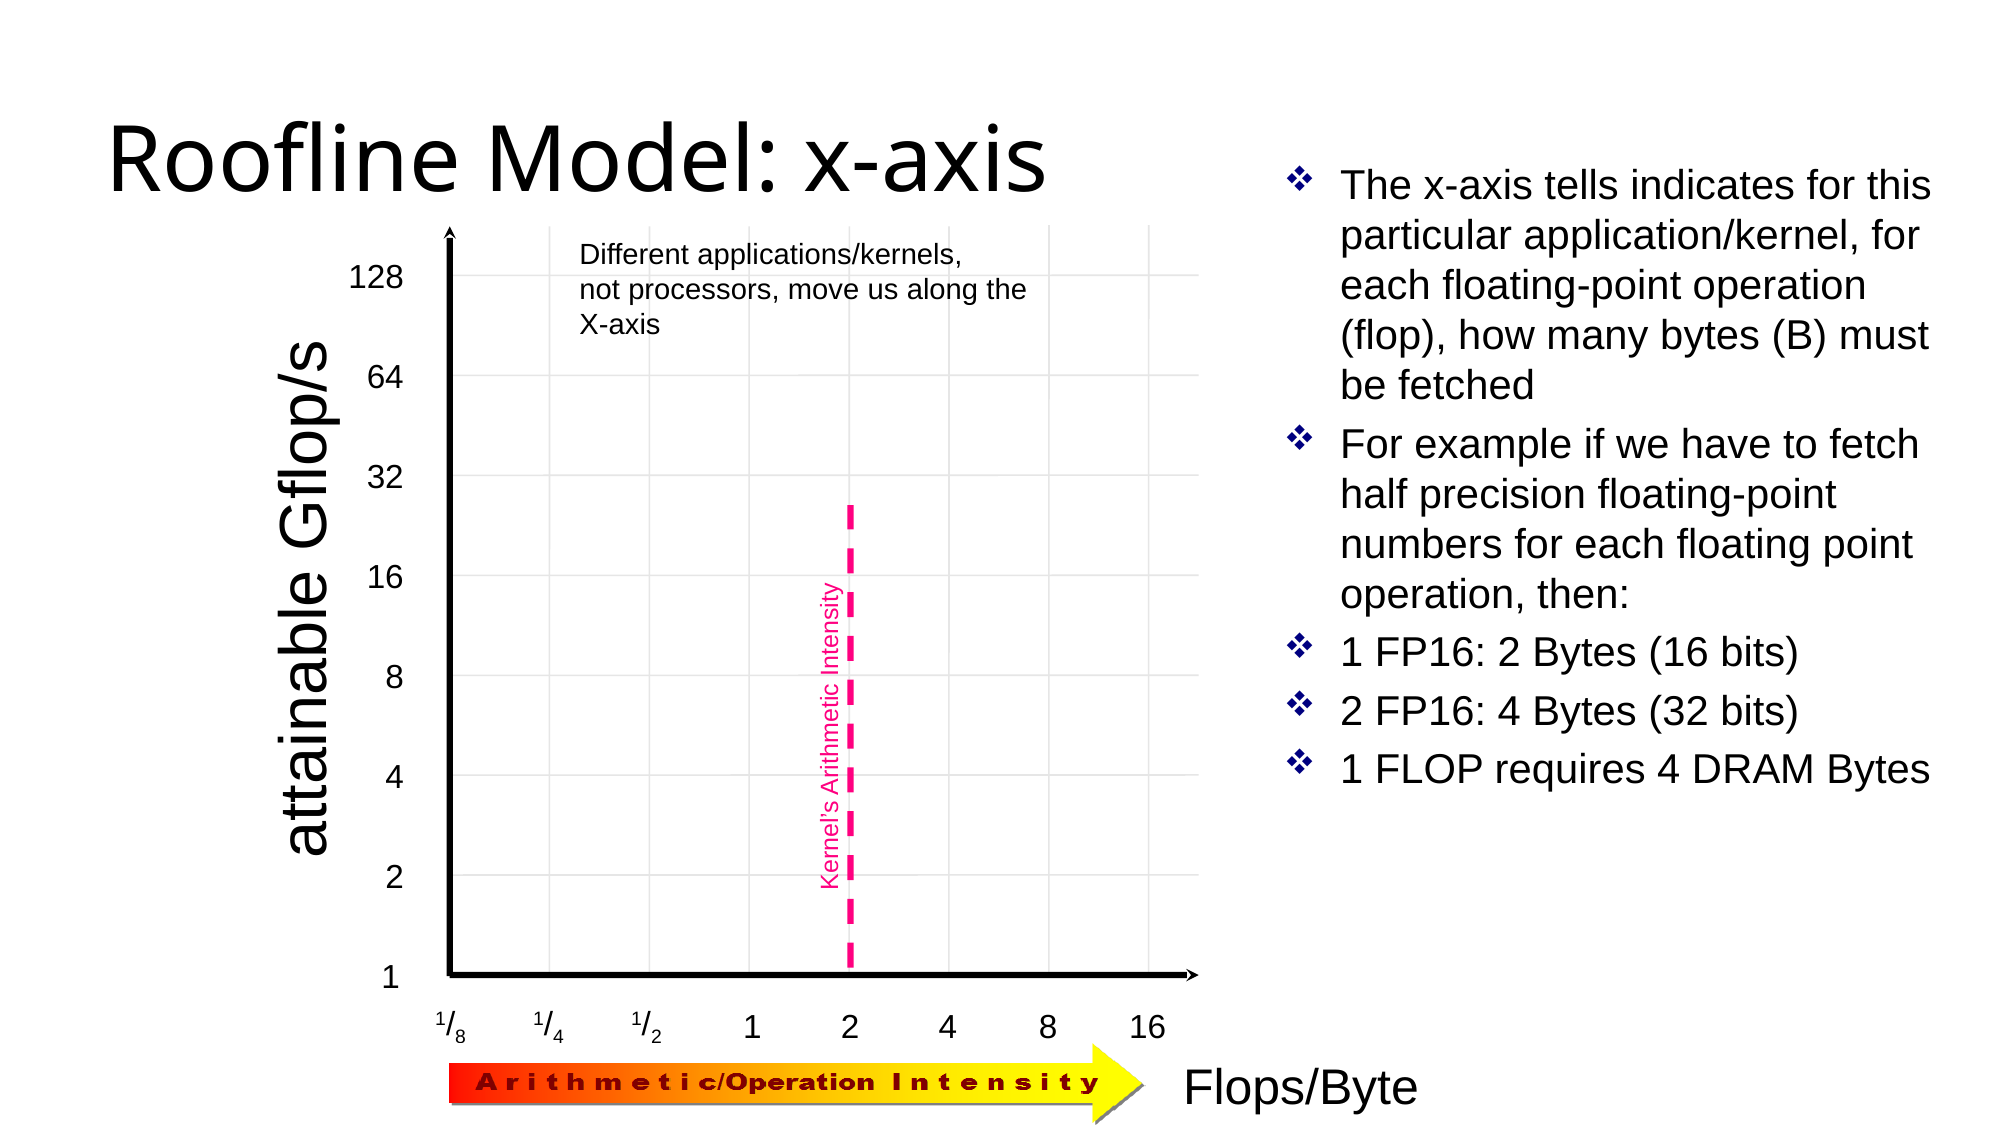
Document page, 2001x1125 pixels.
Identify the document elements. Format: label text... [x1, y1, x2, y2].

text_box 2 [799, 975, 897, 1043]
text_box 16 [1096, 975, 1199, 1075]
text_box [1190, 970, 1199, 975]
text_box 64 [254, 326, 404, 426]
text_box 1/2 [595, 975, 698, 1043]
picture [449, 1043, 1146, 1125]
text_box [809, 505, 851, 969]
text_box [445, 226, 454, 235]
text_box 1/4 [497, 975, 595, 1043]
text_box The x-axis tells indicates for this particular application/kernel, for each floating-point operation (flop), how many bytes (B) must be fetched For example if we have to fetch half precision floating-point numbers for each floating point operation, then: 1 FP16: 2 Bytes (16 bits) 2 FP16: 4 Bytes (32 bits) 1 FLOP requires 4 DRAM Bytes [1269, 150, 1961, 900]
text_box 1 [249, 924, 400, 1025]
text_box 8 [996, 975, 1096, 1043]
text_box 8 [254, 626, 404, 725]
text_box 4 [897, 975, 996, 1043]
text_box attainable Gflop/s [249, 225, 350, 924]
text_box Flops/Byte [1146, 1059, 1626, 1110]
text_box Different applications/kernels, not processors, move us along the X-axis [564, 228, 1048, 348]
text_box 1 [701, 975, 799, 1043]
text_box 16 [254, 526, 404, 626]
text_box 4 [254, 725, 404, 825]
text_box 32 [254, 426, 404, 526]
title Roofline Model: x-axis [90, 52, 1863, 271]
text_box 128 [254, 225, 404, 326]
text_box 2 [350, 825, 404, 925]
text_box 1/8 [399, 975, 497, 1075]
